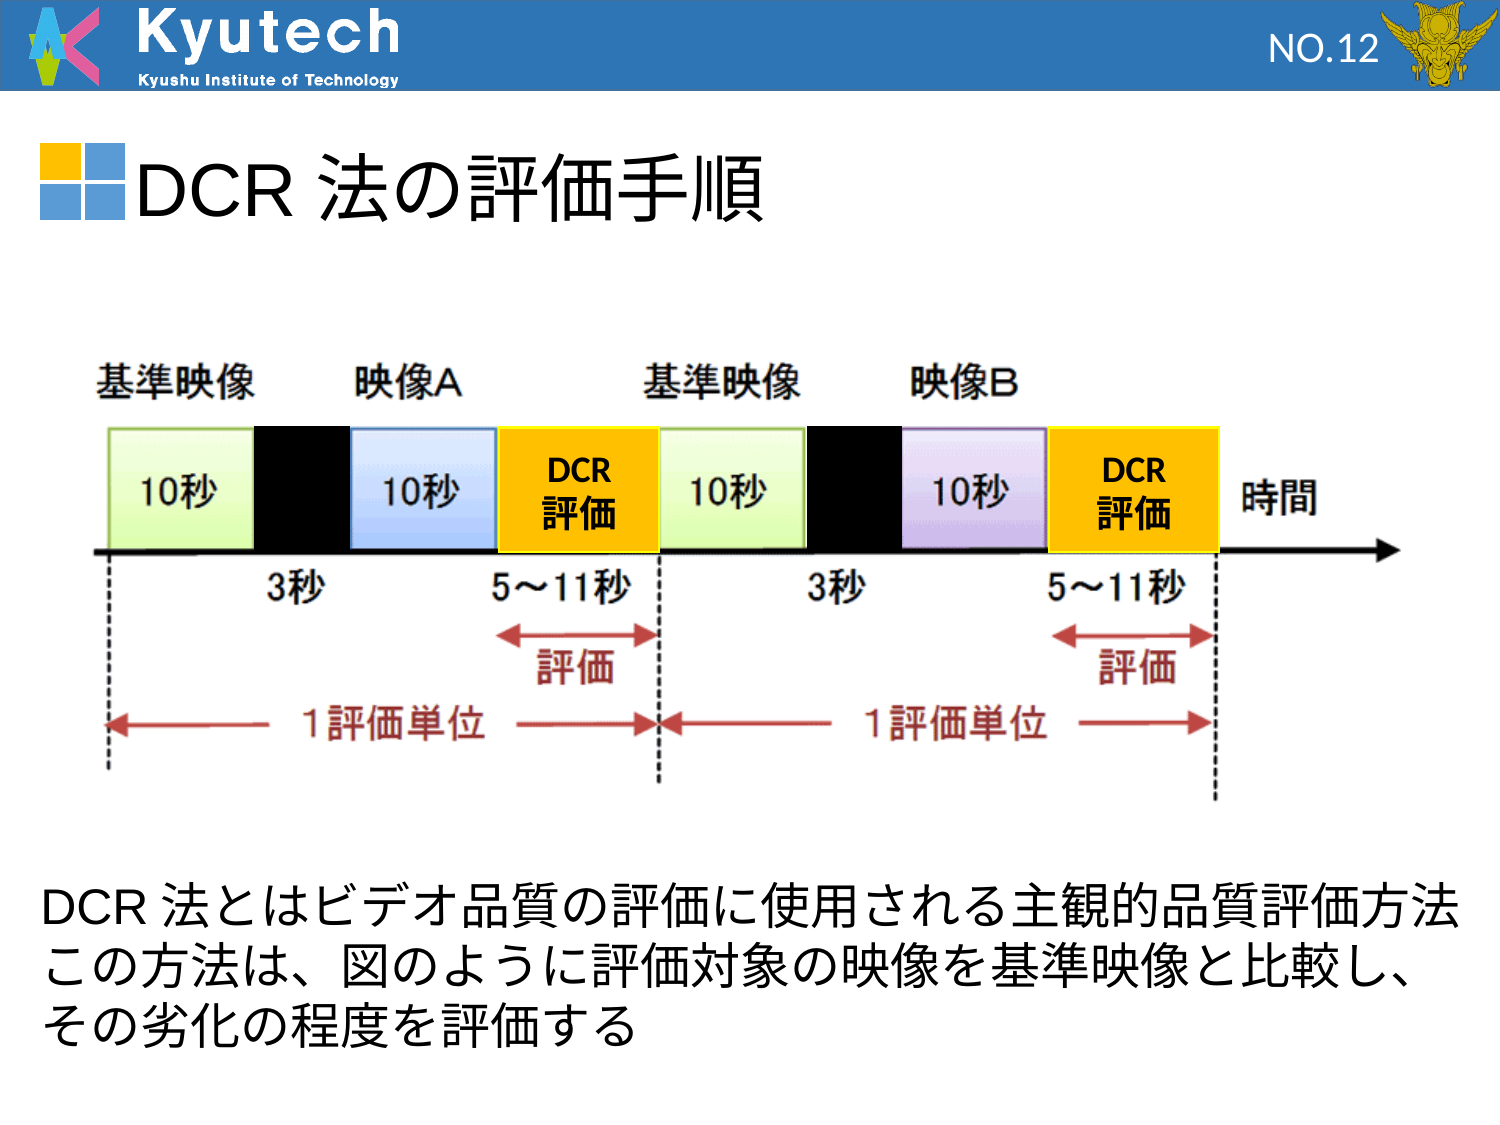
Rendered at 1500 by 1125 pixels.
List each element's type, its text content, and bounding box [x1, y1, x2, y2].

slide_number NO.12 [1198, 7, 1395, 83]
text_box DCR法の評価手順 [119, 133, 781, 239]
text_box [39, 142, 127, 222]
picture [29, 7, 99, 86]
picture [1377, 0, 1500, 92]
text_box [88, 353, 1412, 815]
text_box DCR法とはビデオ品質の評価に使用される主観的品質評価方法 この方法は、図のように評価対象の映像を基準映像と比較し、 その劣化の程度を評価する [25, 867, 1500, 1123]
